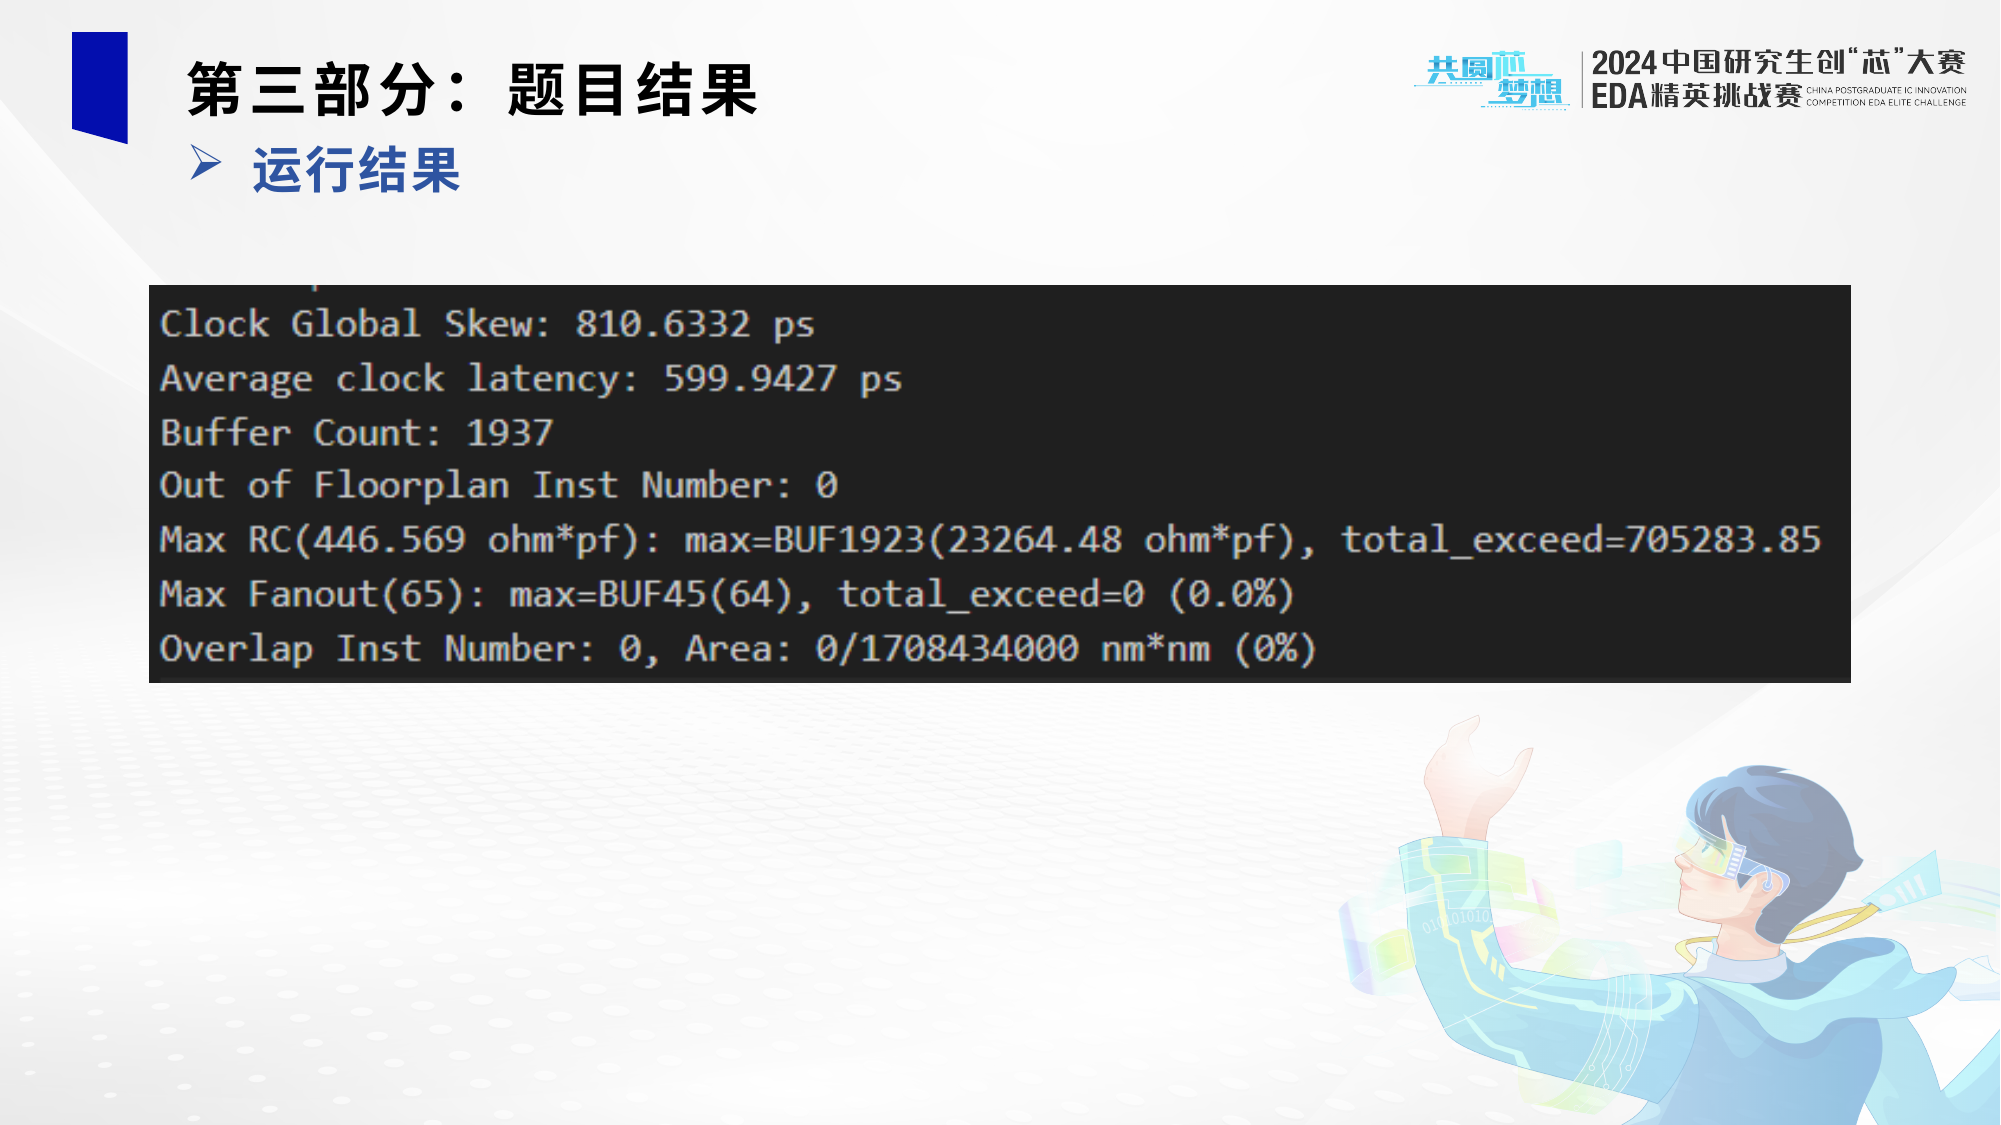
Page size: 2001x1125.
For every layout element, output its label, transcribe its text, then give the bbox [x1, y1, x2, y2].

text_box 运行结果 [166, 128, 646, 202]
picture [148, 284, 1852, 684]
text_box 第三部分：题目结果 [170, 45, 1265, 130]
picture [1414, 44, 1968, 121]
